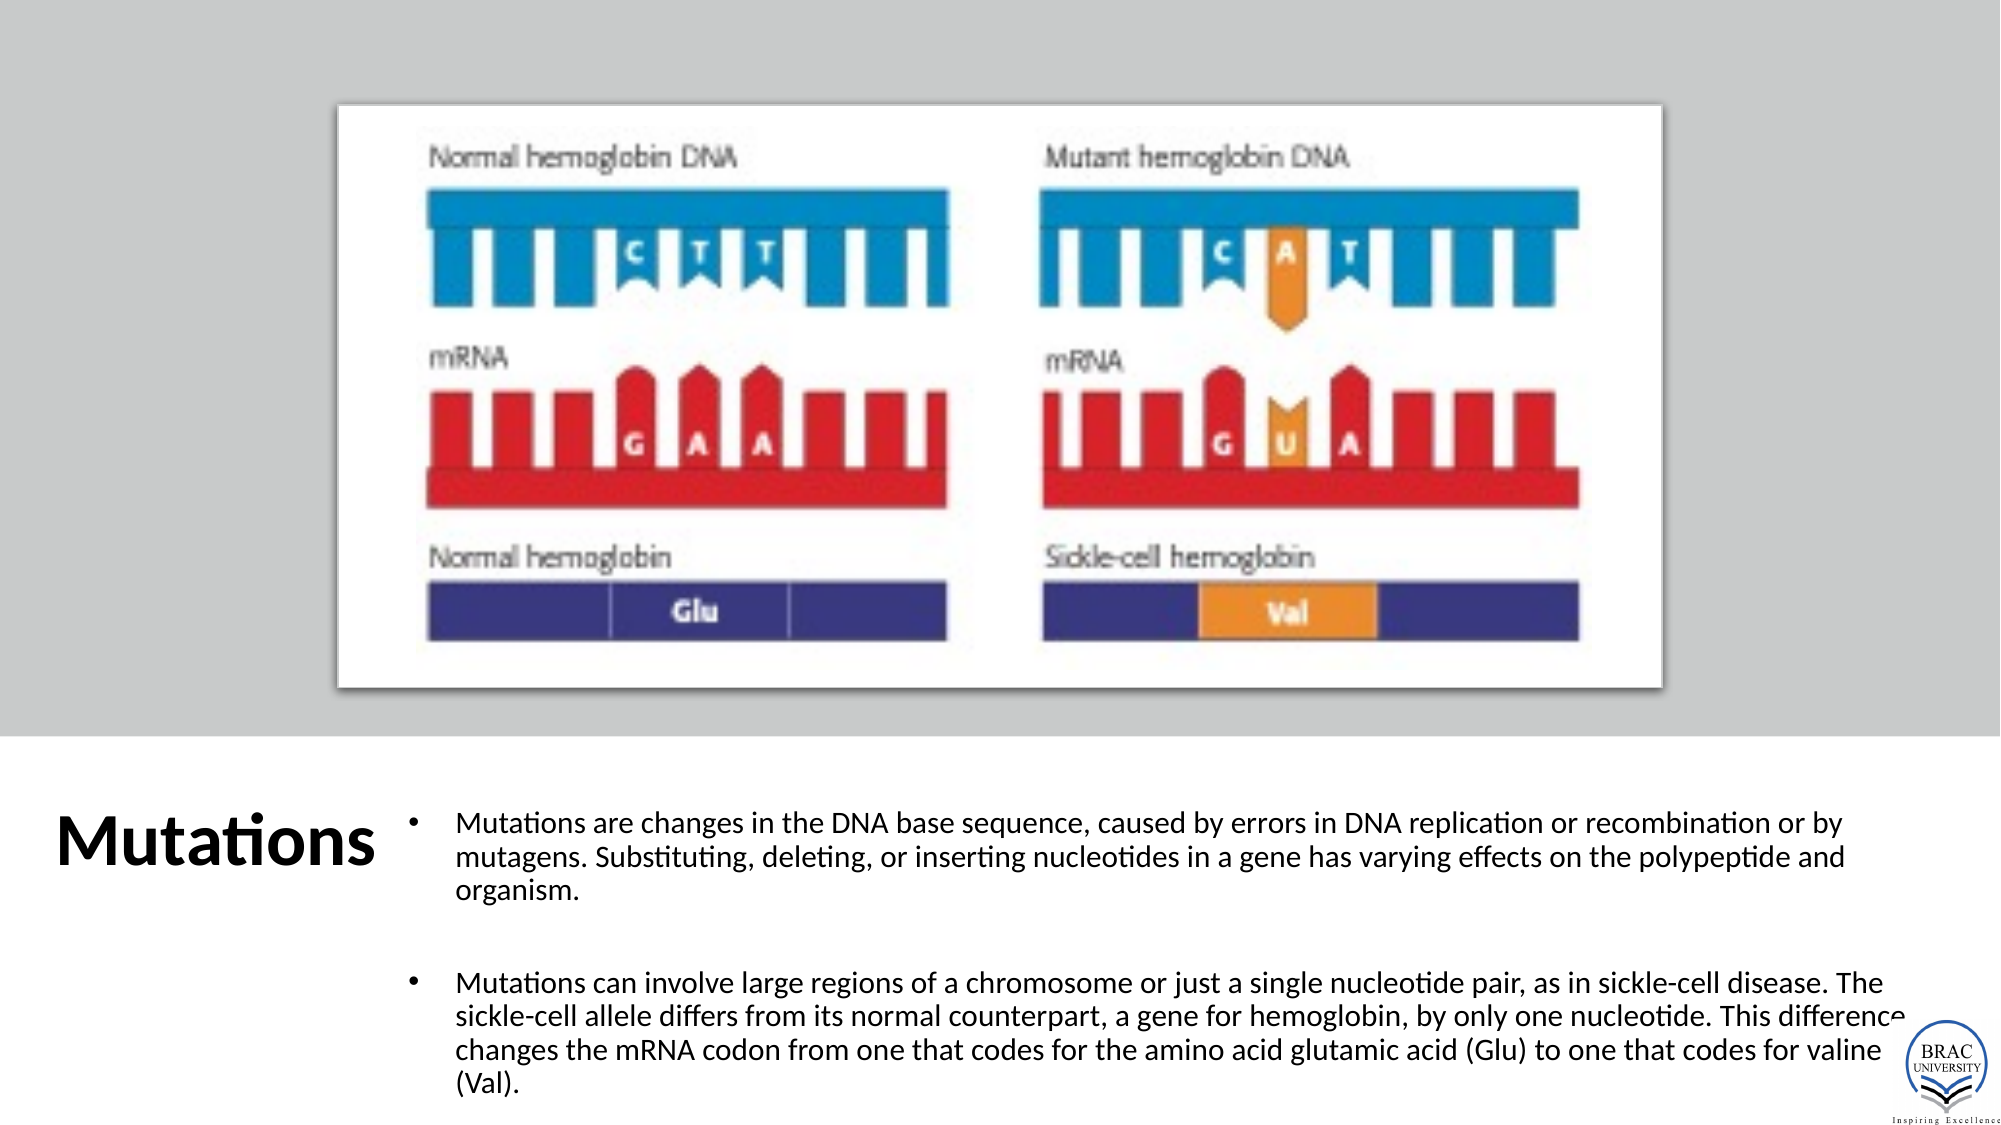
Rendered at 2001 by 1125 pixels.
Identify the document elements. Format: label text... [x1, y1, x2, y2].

text_box Mutations [40, 756, 393, 1020]
picture [1891, 1019, 2000, 1125]
text_box Mutations are changes in the DNA base sequence, caused by errors in DNA replication or recombination or by mutagens. Substituting, deleting, or inserting nucleotides in a gene has varying effects on the polypeptide and organism. Mutations can involve large regions of a chromosome or just a single nucleotide pair, as in sickle-cell disease. The sickle-cell allele differs from its normal counterpart, a gene for hemoglobin, by only one nucleotide. This difference changes the mRNA codon from one that codes for the amino acid glutamic acid (Glu) to one that codes for valine (Val). [393, 748, 1928, 1125]
text_box [0, 0, 2000, 737]
picture [415, 126, 1592, 670]
text_box [337, 104, 1663, 688]
